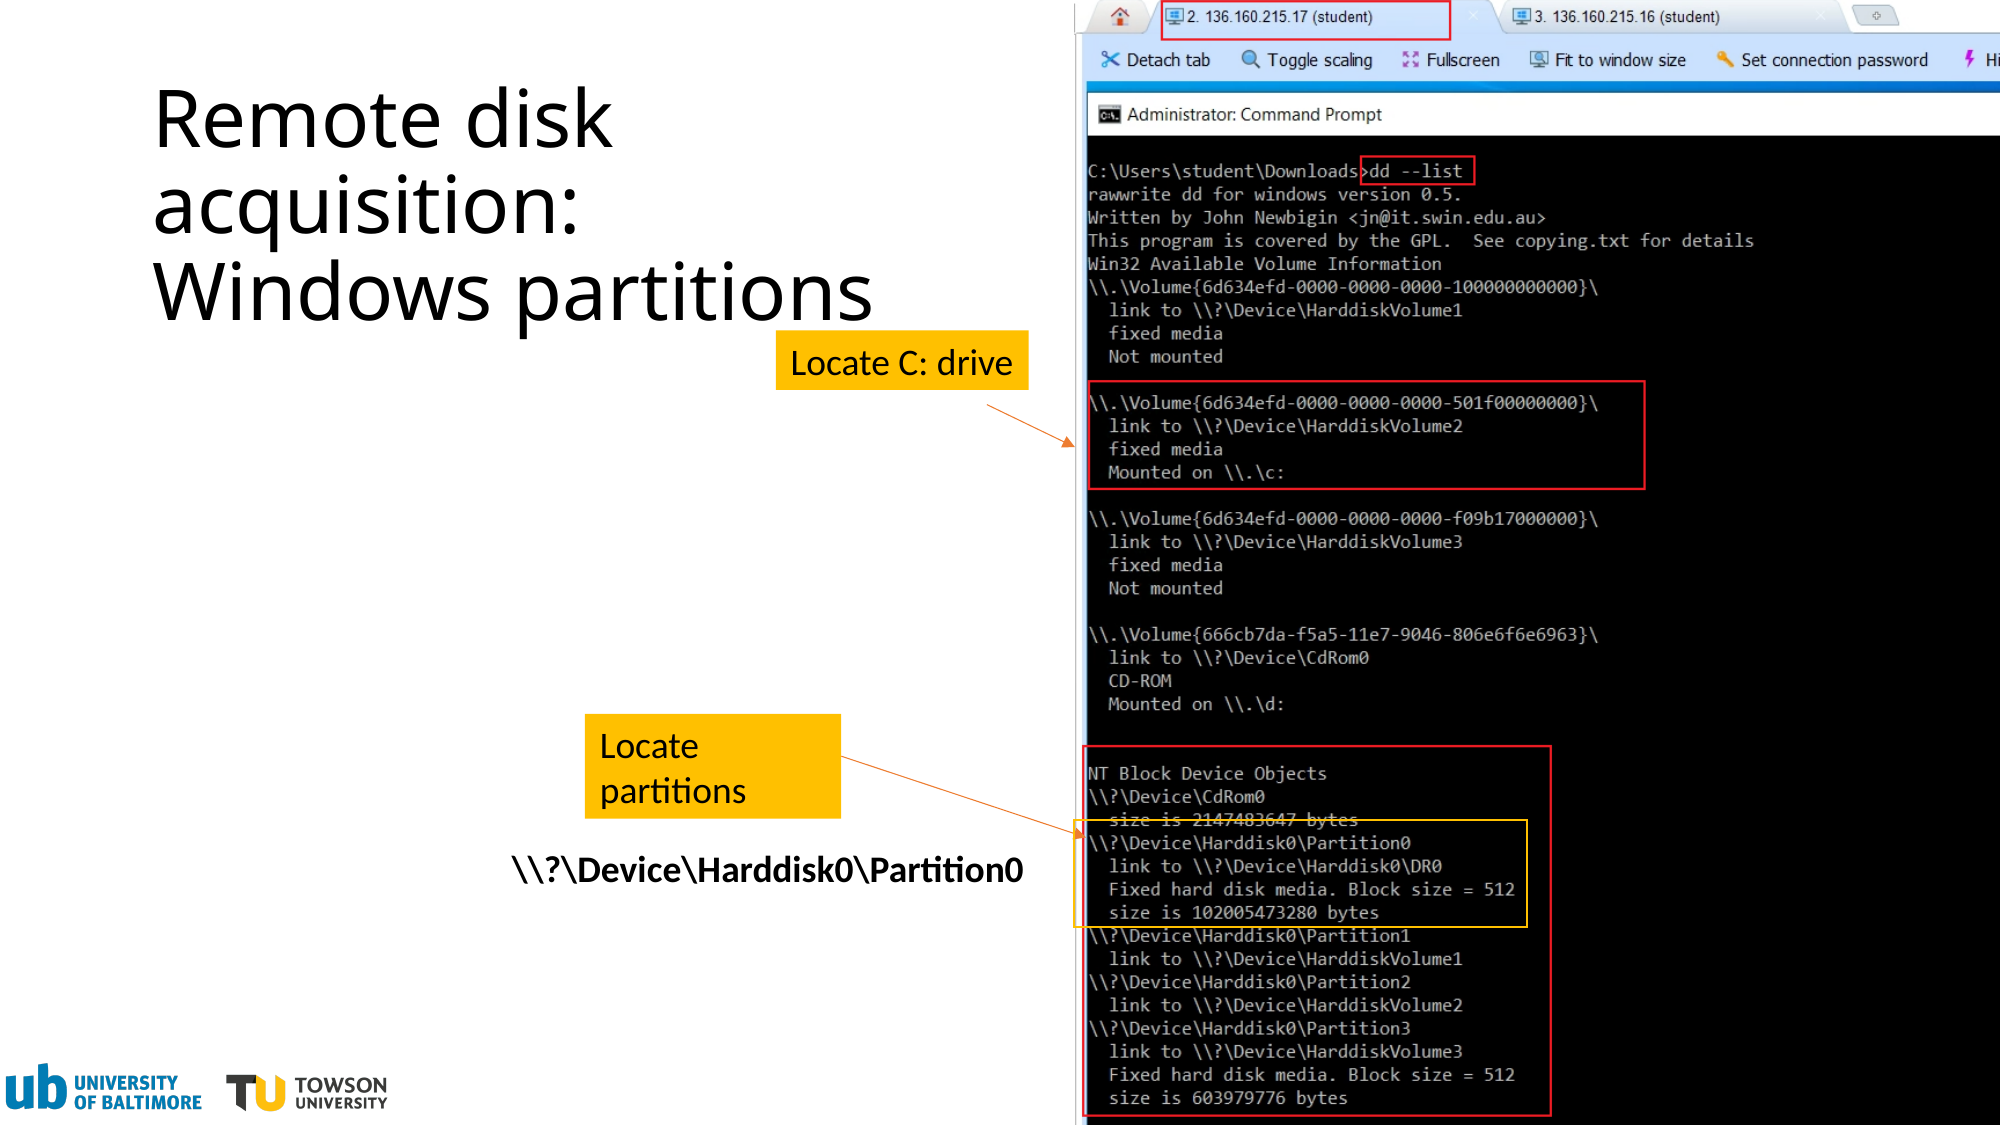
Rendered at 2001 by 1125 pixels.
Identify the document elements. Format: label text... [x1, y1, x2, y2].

text_box Locate partitions [584, 713, 842, 819]
picture [1074, 0, 2000, 1125]
picture [0, 1031, 407, 1125]
text_box \\?\Device\Harddisk0\Partition0 [497, 837, 1074, 898]
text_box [841, 756, 1087, 838]
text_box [986, 404, 1075, 448]
text_box Locate C: drive [775, 330, 1029, 390]
title Remote disk acquisition: Windows partitions [137, 59, 918, 357]
